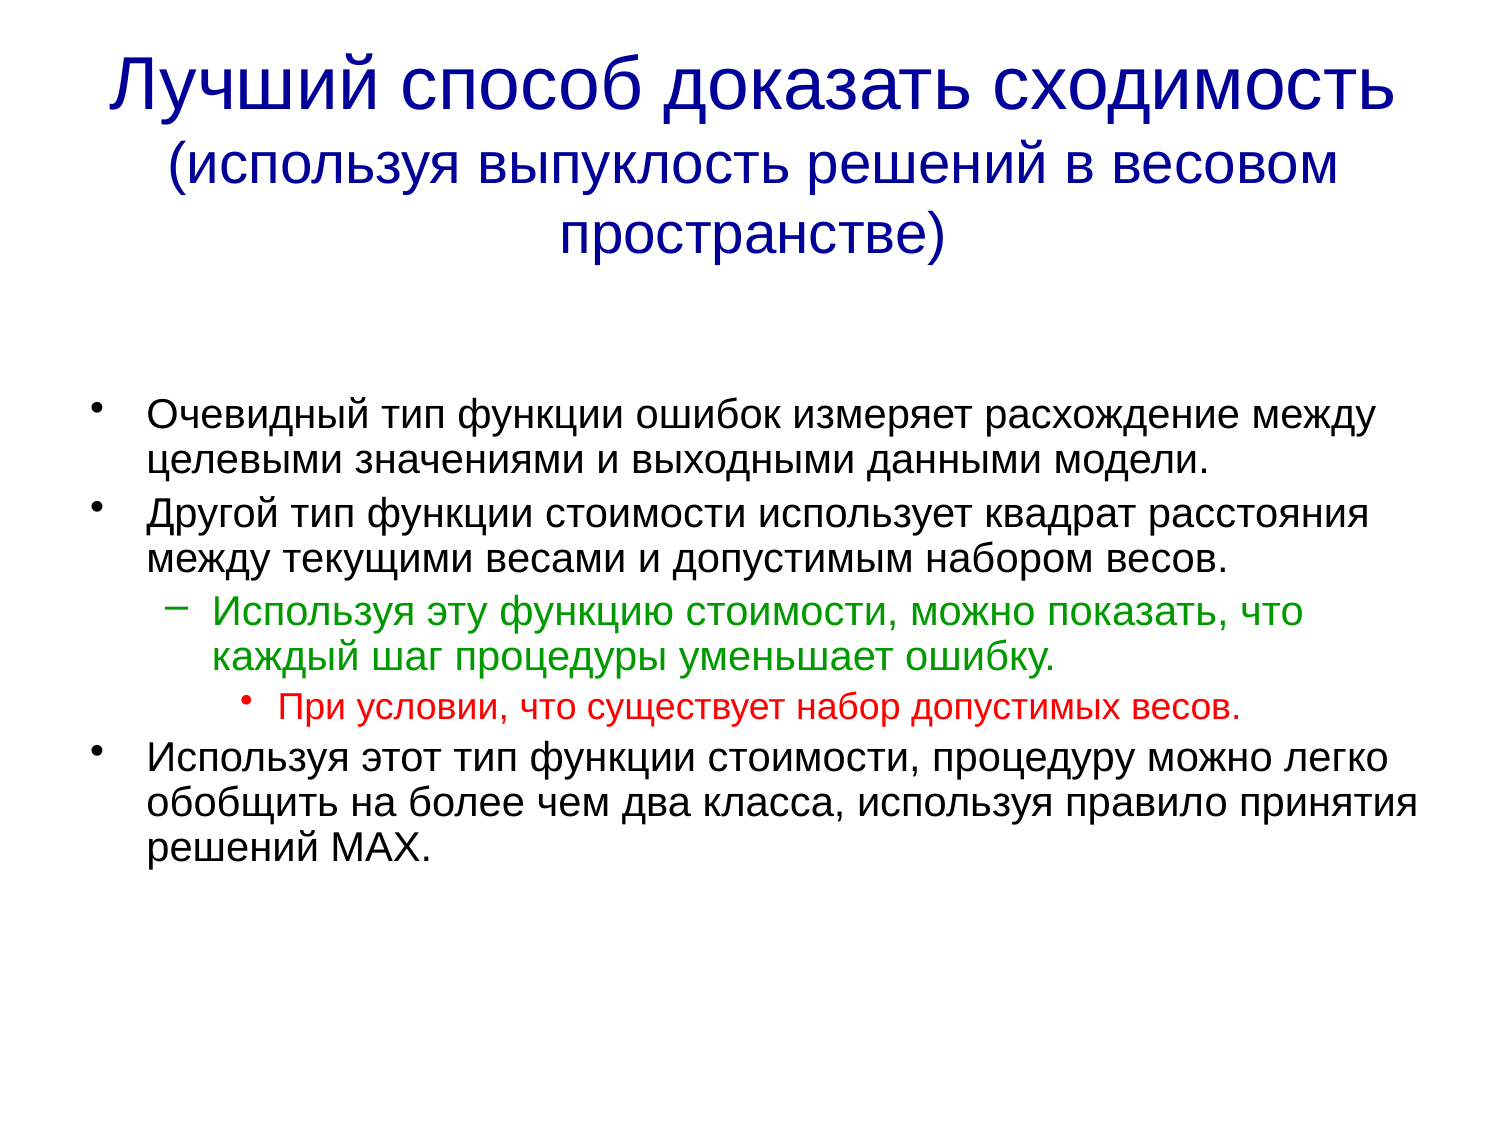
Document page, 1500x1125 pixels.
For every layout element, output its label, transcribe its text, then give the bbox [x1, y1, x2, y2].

list Очевидный тип функции ошибок измеряет расхождение между целевыми значениями и выходными данными модели. Другой тип функции стоимости использует квадрат расстояния между текущими весами и допустимым набором весов. Используя эту функцию стоимости, можно показать, что каждый шаг процедуры уменьшает ошибку. При условии, что существует набор допустимых весов. Используя этот тип функции стоимости, процедуру можно легко обобщить на более чем два класса, используя правило принятия решений MAX. [75, 385, 1459, 1083]
title Лучший способ доказать сходимость (используя выпуклость решений в весовом пространстве) [41, 55, 1467, 244]
